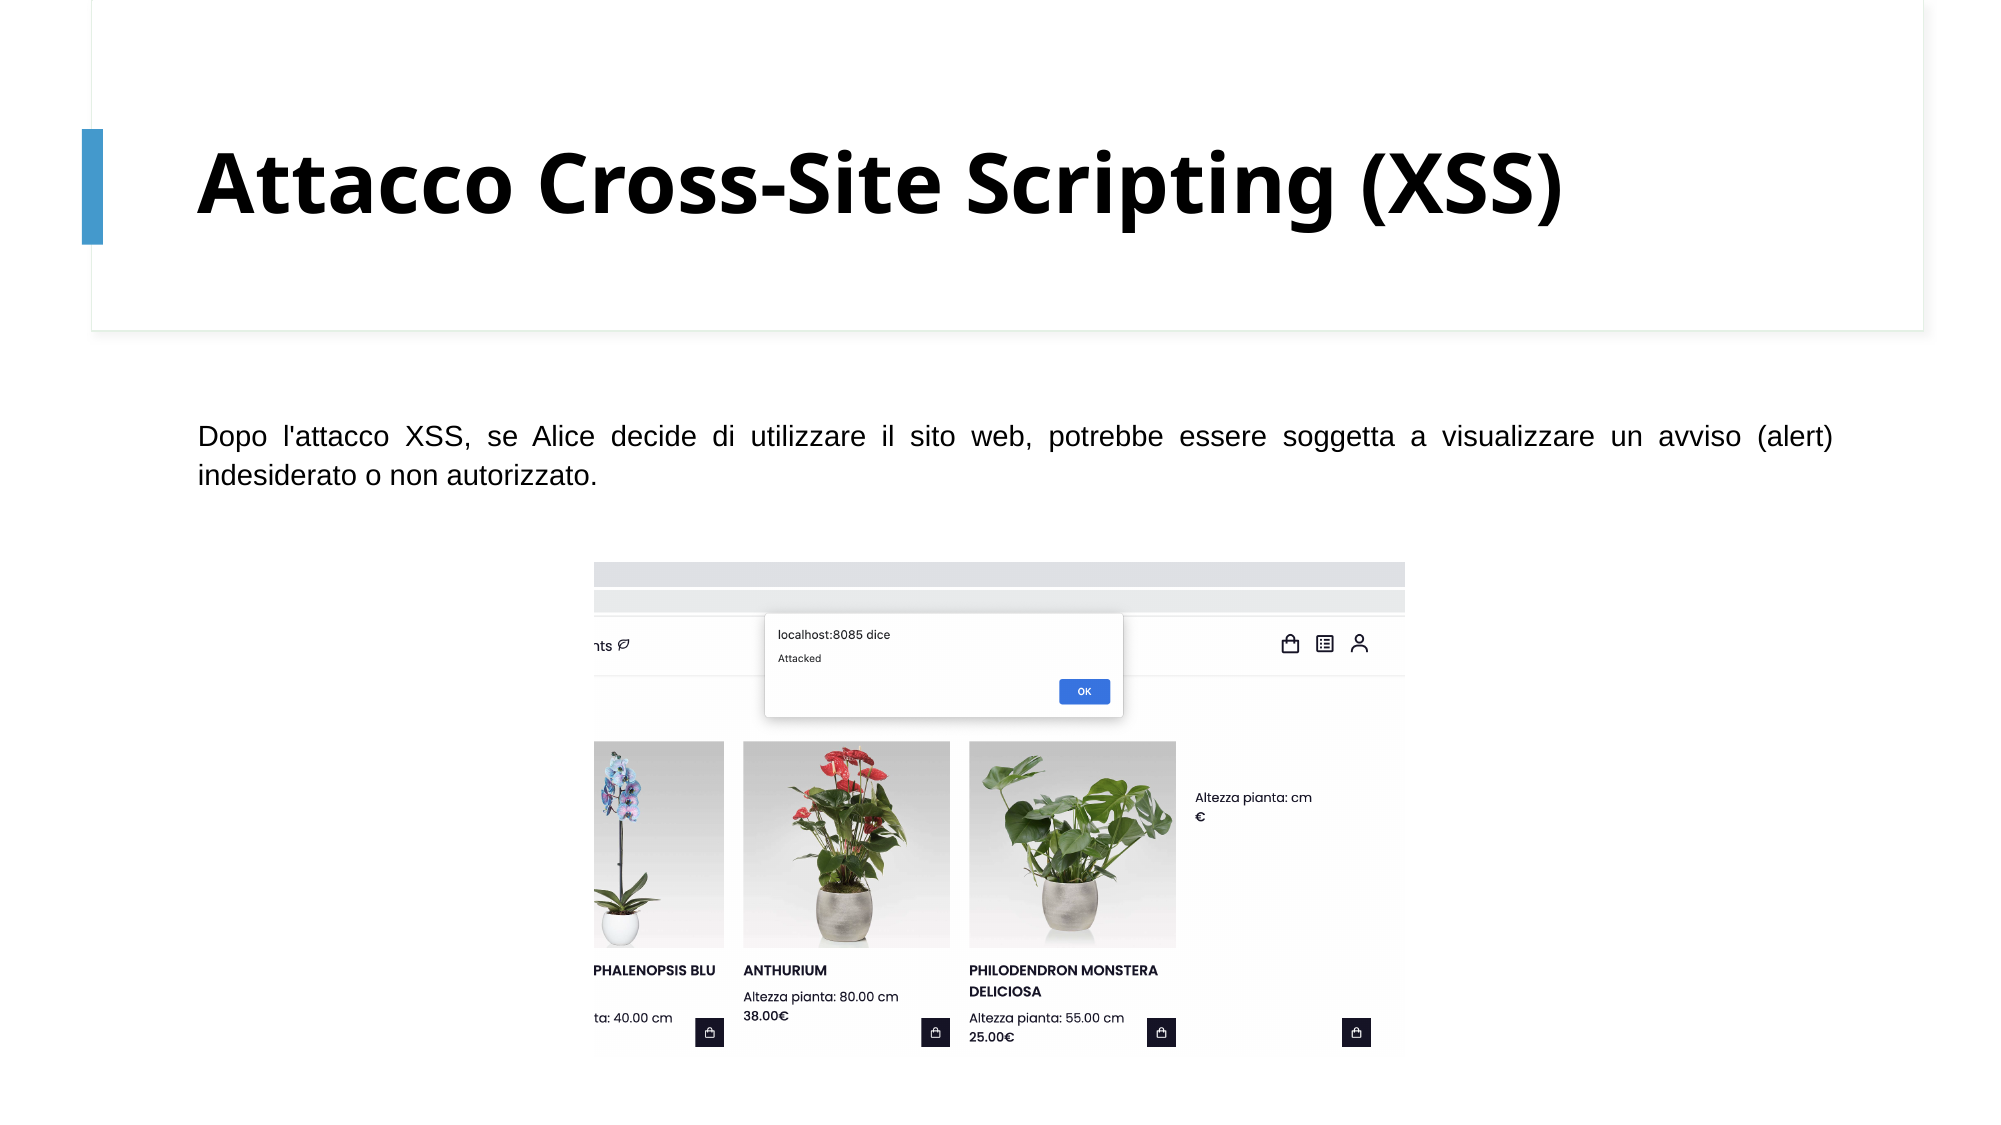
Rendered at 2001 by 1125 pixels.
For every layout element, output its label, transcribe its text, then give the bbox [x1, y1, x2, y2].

title Attacco Cross-Site Scripting (XSS) [183, 90, 1851, 284]
list Dopo l'attacco XSS, se Alice decide di utilizzare il sito web, potrebbe essere soggetta a visualizzare un avviso (alert) indesiderato o non autorizzato. [183, 406, 1851, 1013]
picture [594, 562, 1405, 1057]
